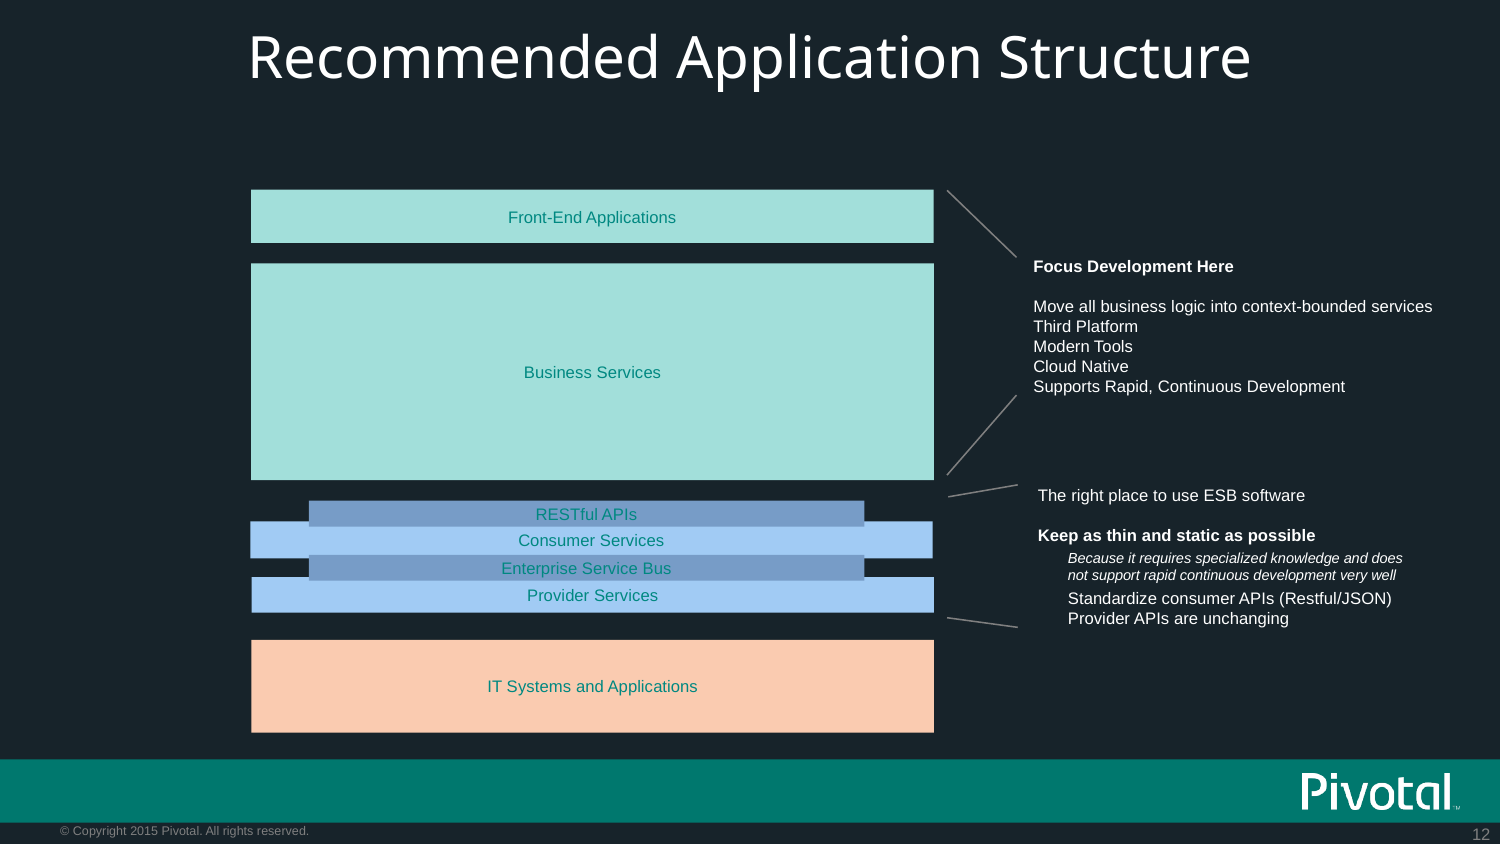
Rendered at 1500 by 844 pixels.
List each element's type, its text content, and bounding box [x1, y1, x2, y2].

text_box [946, 190, 1017, 258]
text_box Provider Services [249, 575, 936, 615]
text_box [946, 394, 1017, 476]
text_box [946, 617, 1018, 628]
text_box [947, 484, 1018, 498]
text_box Front-End Applications [249, 188, 936, 245]
title Recommended Application Structure [60, 28, 1440, 104]
text_box Business Services [249, 261, 936, 482]
text_box Enterprise Service Bus [307, 553, 866, 583]
text_box Focus Development Here Move all business logic into context-bounded services Third Platform Modern Tools Cloud Native Supports Rapid, Continuous Development [1018, 248, 1449, 403]
text_box Consumer Services [248, 519, 935, 561]
picture [1302, 773, 1460, 810]
text_box IT Systems and Applications [249, 638, 936, 735]
text_box The right place to use ESB software Keep as thin and static as possible Because it requires specialized knowledge and does not support rapid continuous development very well Standardize consumer APIs (Restful/JSON) Provider APIs are unchanging [1023, 477, 1419, 636]
text_box RESTful APIs [307, 499, 866, 529]
